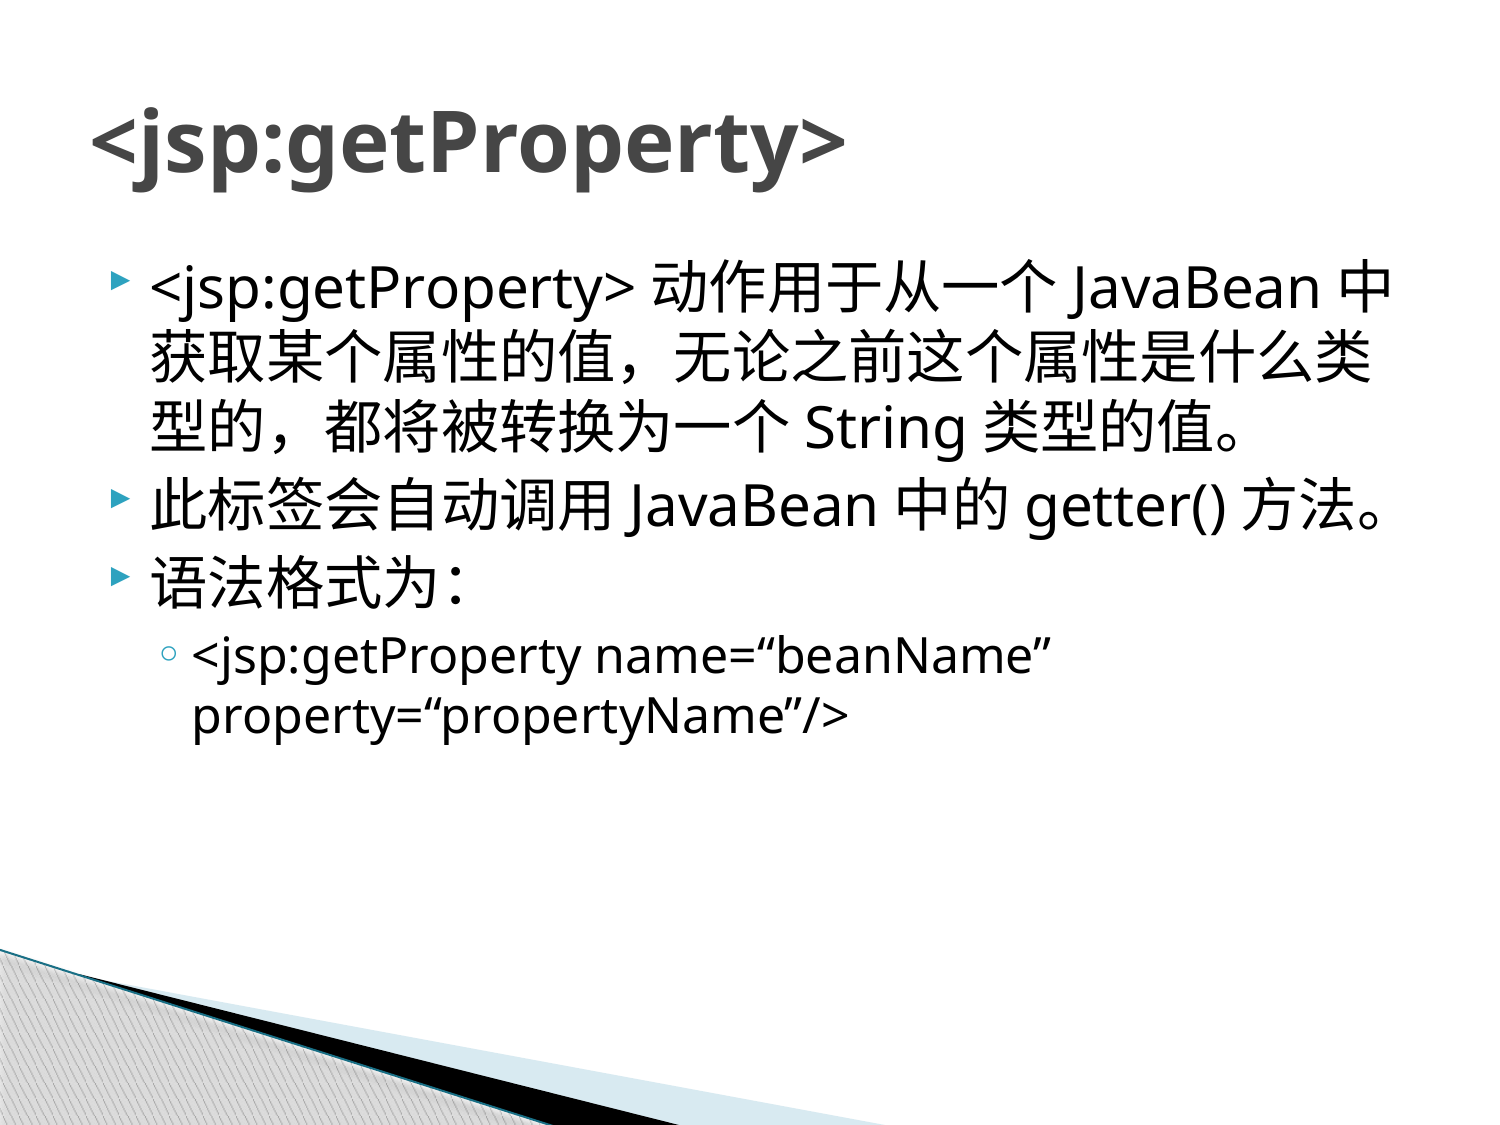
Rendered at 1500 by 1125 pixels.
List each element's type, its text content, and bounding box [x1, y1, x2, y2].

list <jsp:getProperty>动作用于从一个JavaBean中获取某个属性的值，无论之前这个属性是什么类型的，都将被转换为一个String类型的值。 此标签会自动调用JavaBean中的getter()方法。 语法格式为： <jsp:getProperty name=“beanName” property=“propertyName”/> [75, 243, 1425, 986]
title <jsp:getProperty> [75, 45, 1425, 233]
